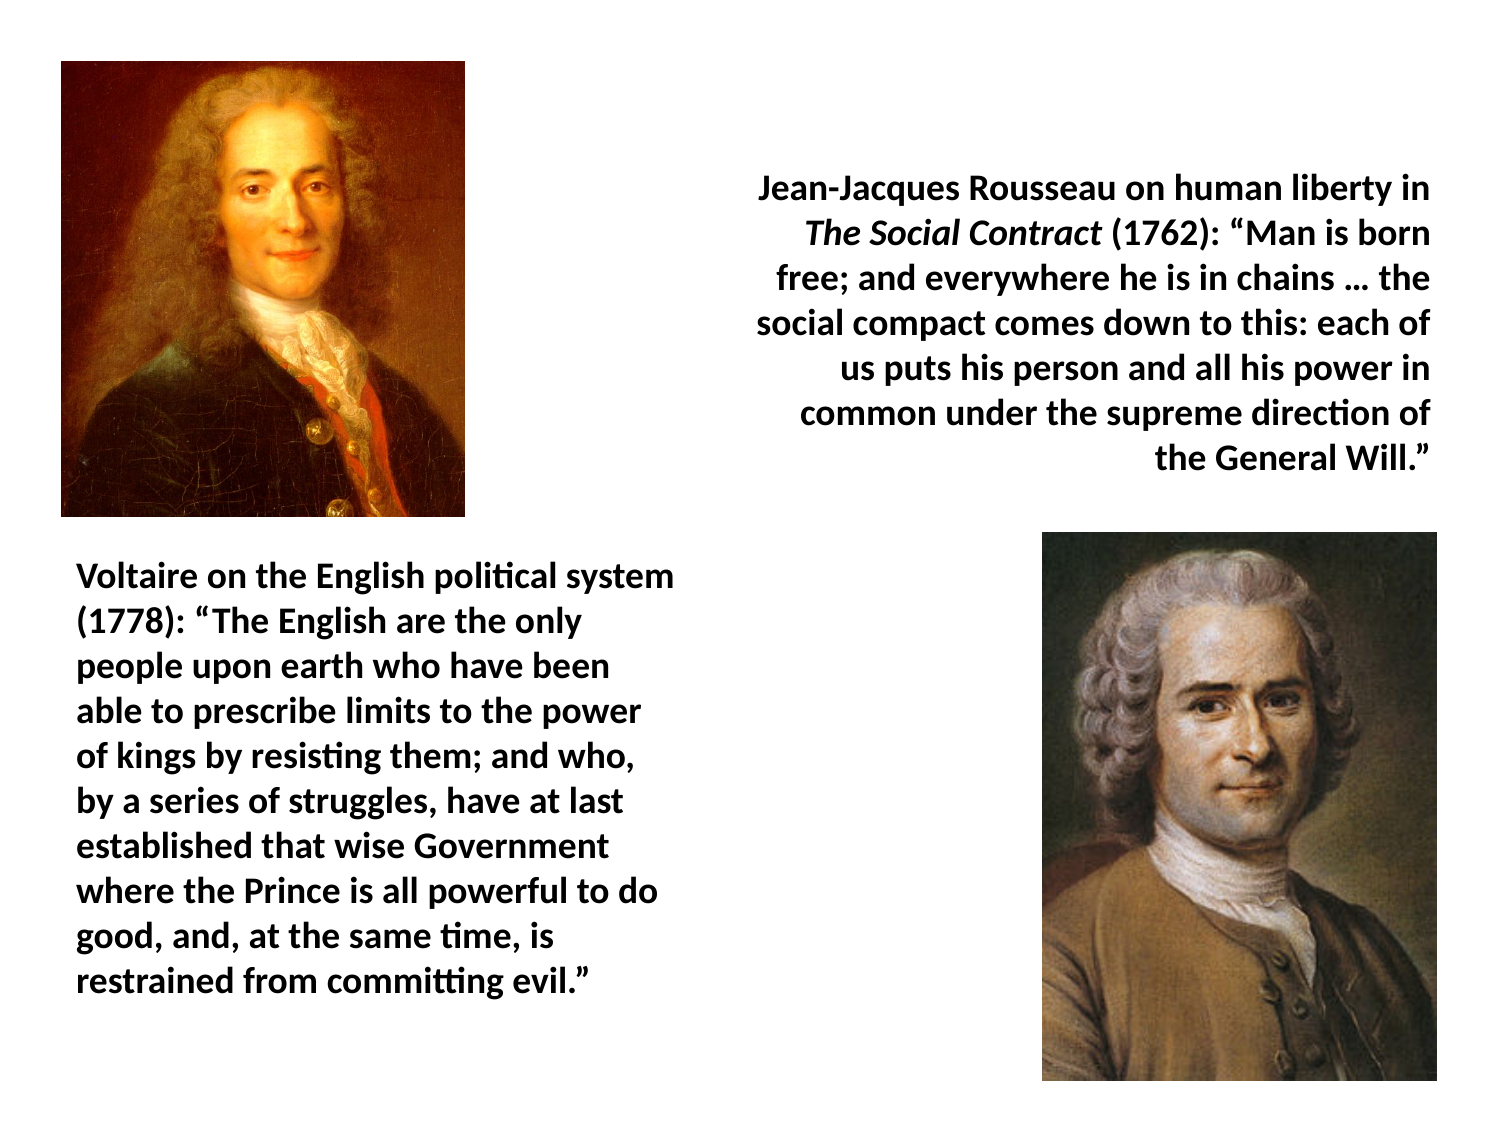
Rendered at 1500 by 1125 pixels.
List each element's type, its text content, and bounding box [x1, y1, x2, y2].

text_box Jean-Jacques Rousseau on human liberty in The Social Contract (1762): “Man is born free; and everywhere he is in chains … the social compact comes down to this: each of us puts his person and all his power in common under the supreme direction of the General Will.” [735, 156, 1447, 486]
text_box Voltaire on the English political system (1778): “The English are the only people upon earth who have been able to prescribe limits to the power of kings by resisting them; and who, by a series of struggles, have at last established that wise Government where the Prince is all powerful to do good, and, at the same time, is restrained from committing evil.” [61, 543, 691, 1009]
picture [1042, 532, 1437, 1081]
picture [61, 61, 465, 517]
